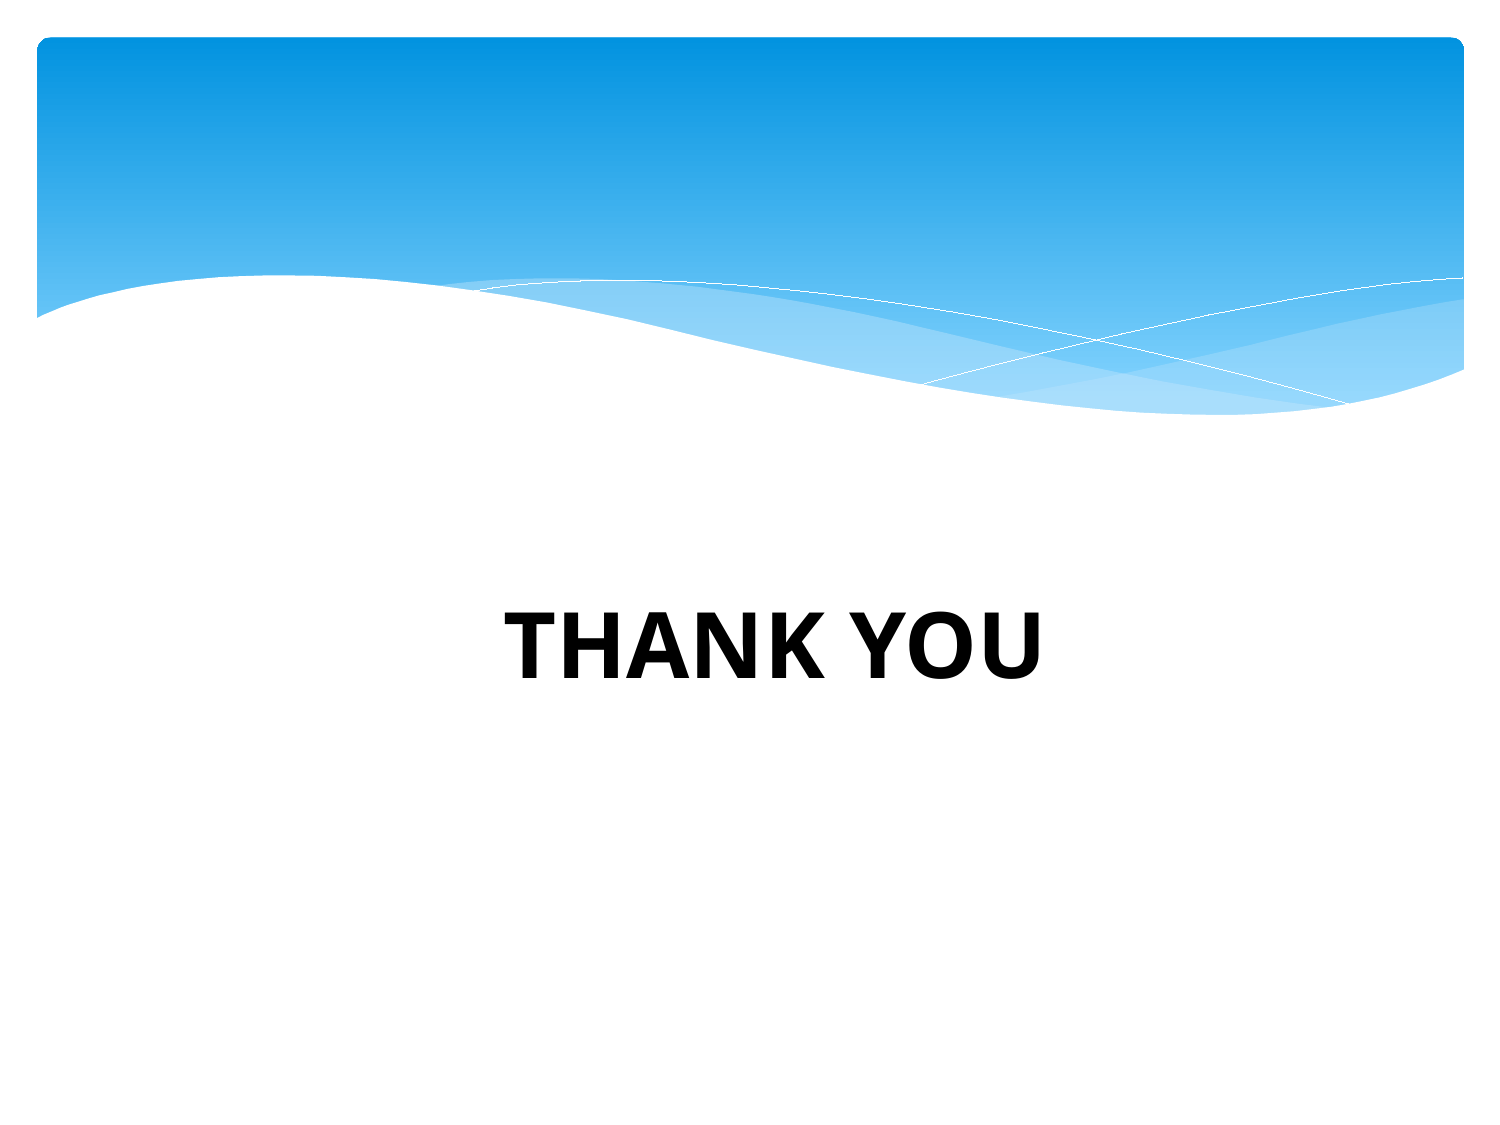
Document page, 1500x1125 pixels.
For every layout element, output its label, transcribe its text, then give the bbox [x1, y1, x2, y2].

title THANK YOU [100, 538, 1451, 745]
